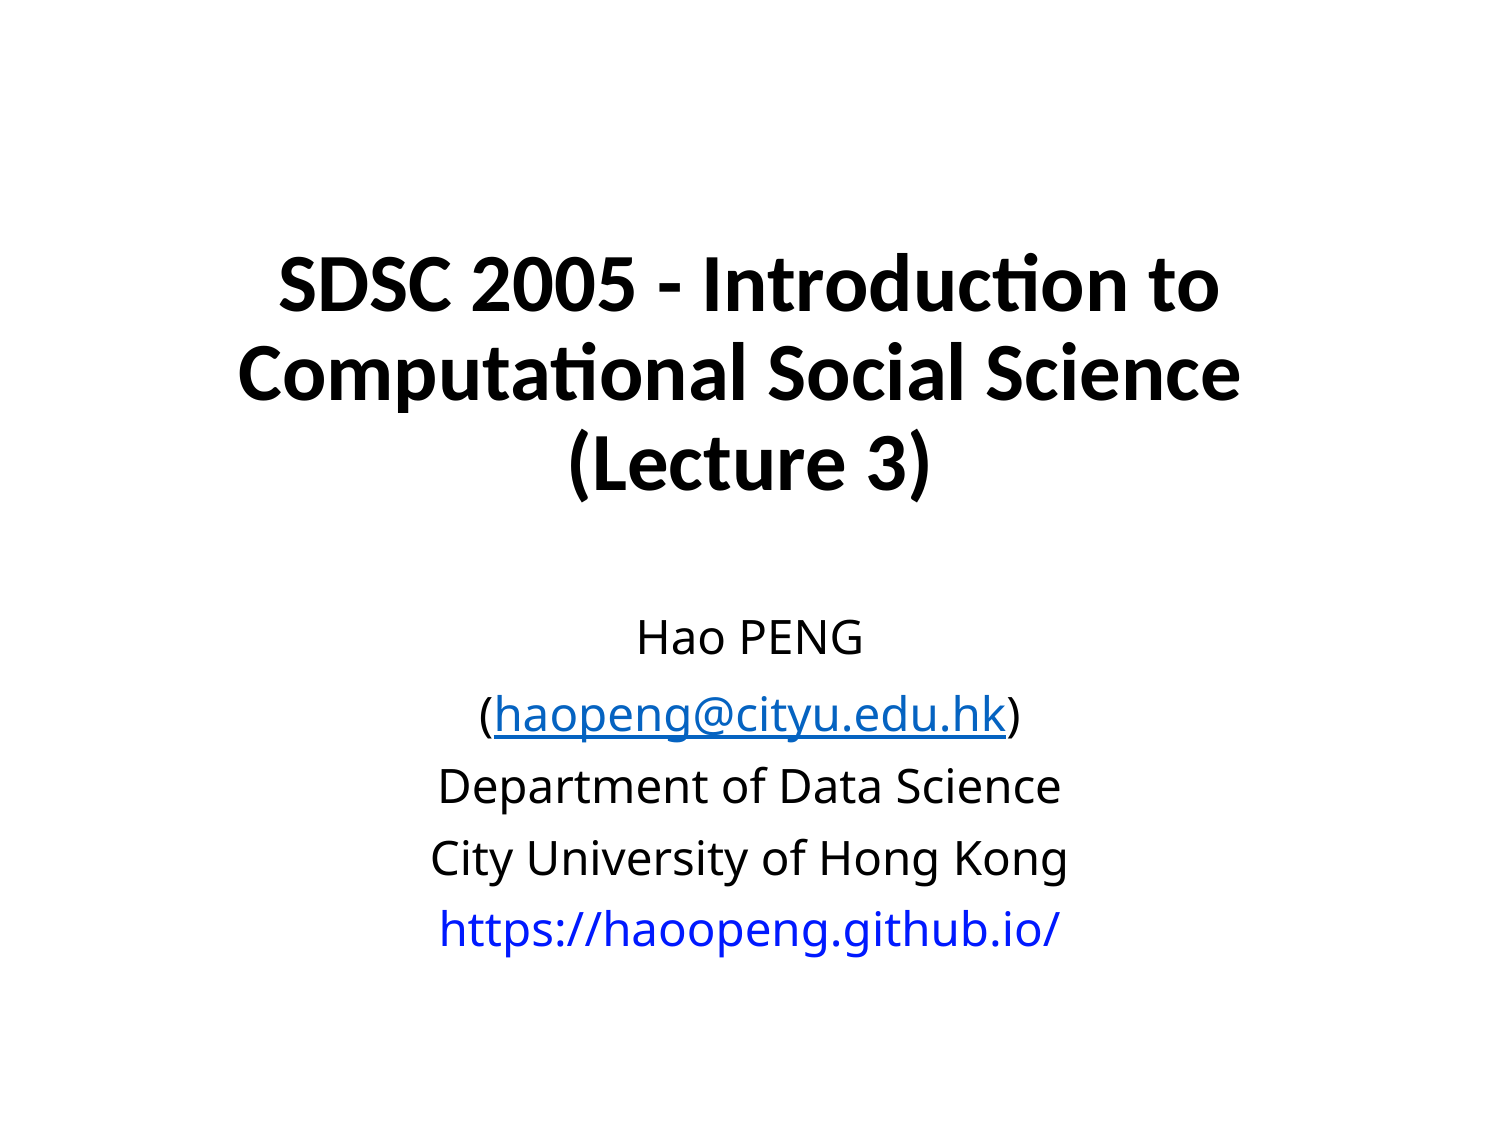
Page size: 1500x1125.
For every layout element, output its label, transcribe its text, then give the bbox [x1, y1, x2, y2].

subtitle Hao PENG (haopeng@cityu.edu.hk) Department of Data Science City University of Hong Kong https://haoopeng.github.io/ [187, 529, 1313, 966]
title SDSC 2005 - Introduction to Computational Social Science (Lecture 3) [114, 231, 1386, 516]
